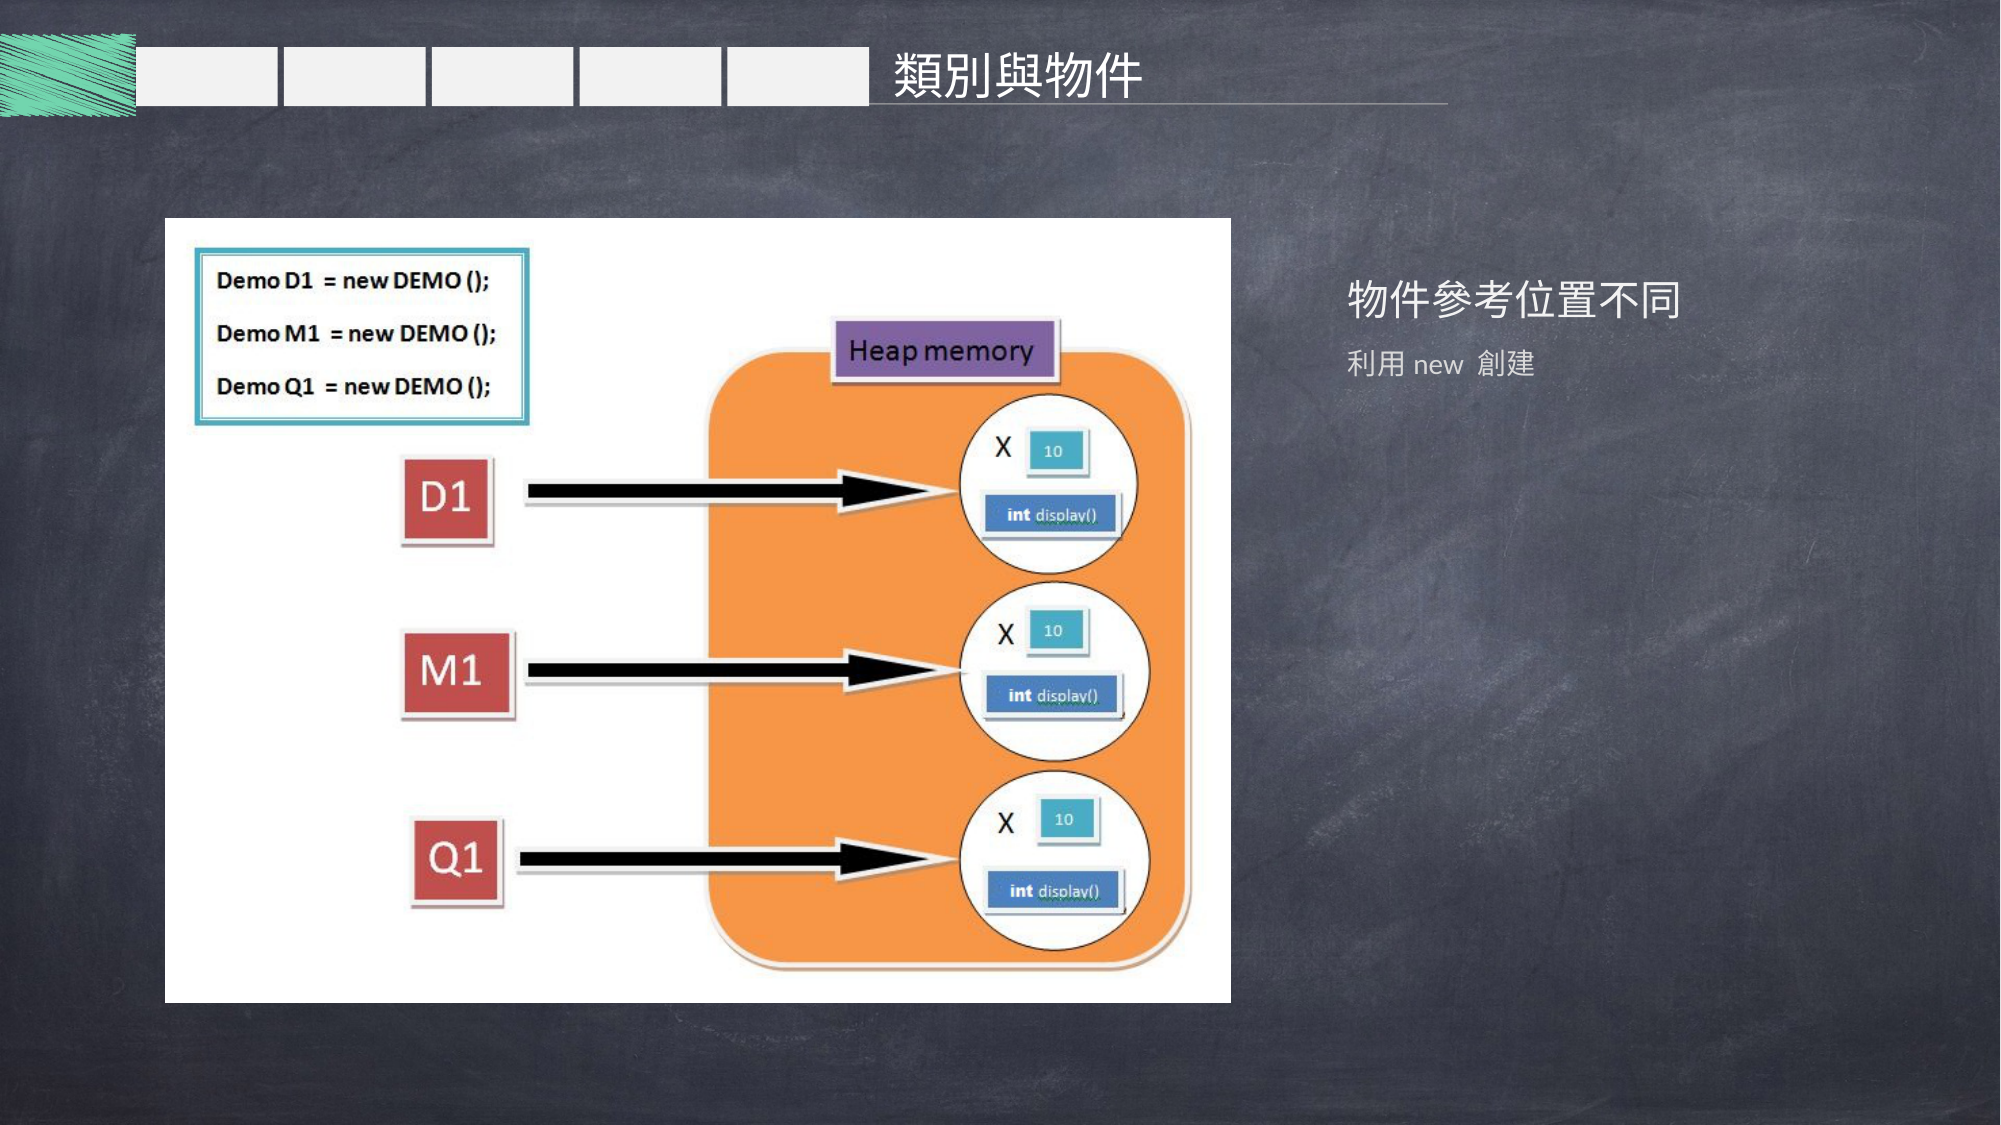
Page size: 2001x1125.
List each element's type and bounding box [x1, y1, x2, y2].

text_box [0, 33, 1449, 117]
picture [0, 0, 2001, 1125]
text_box [1332, 265, 1752, 389]
